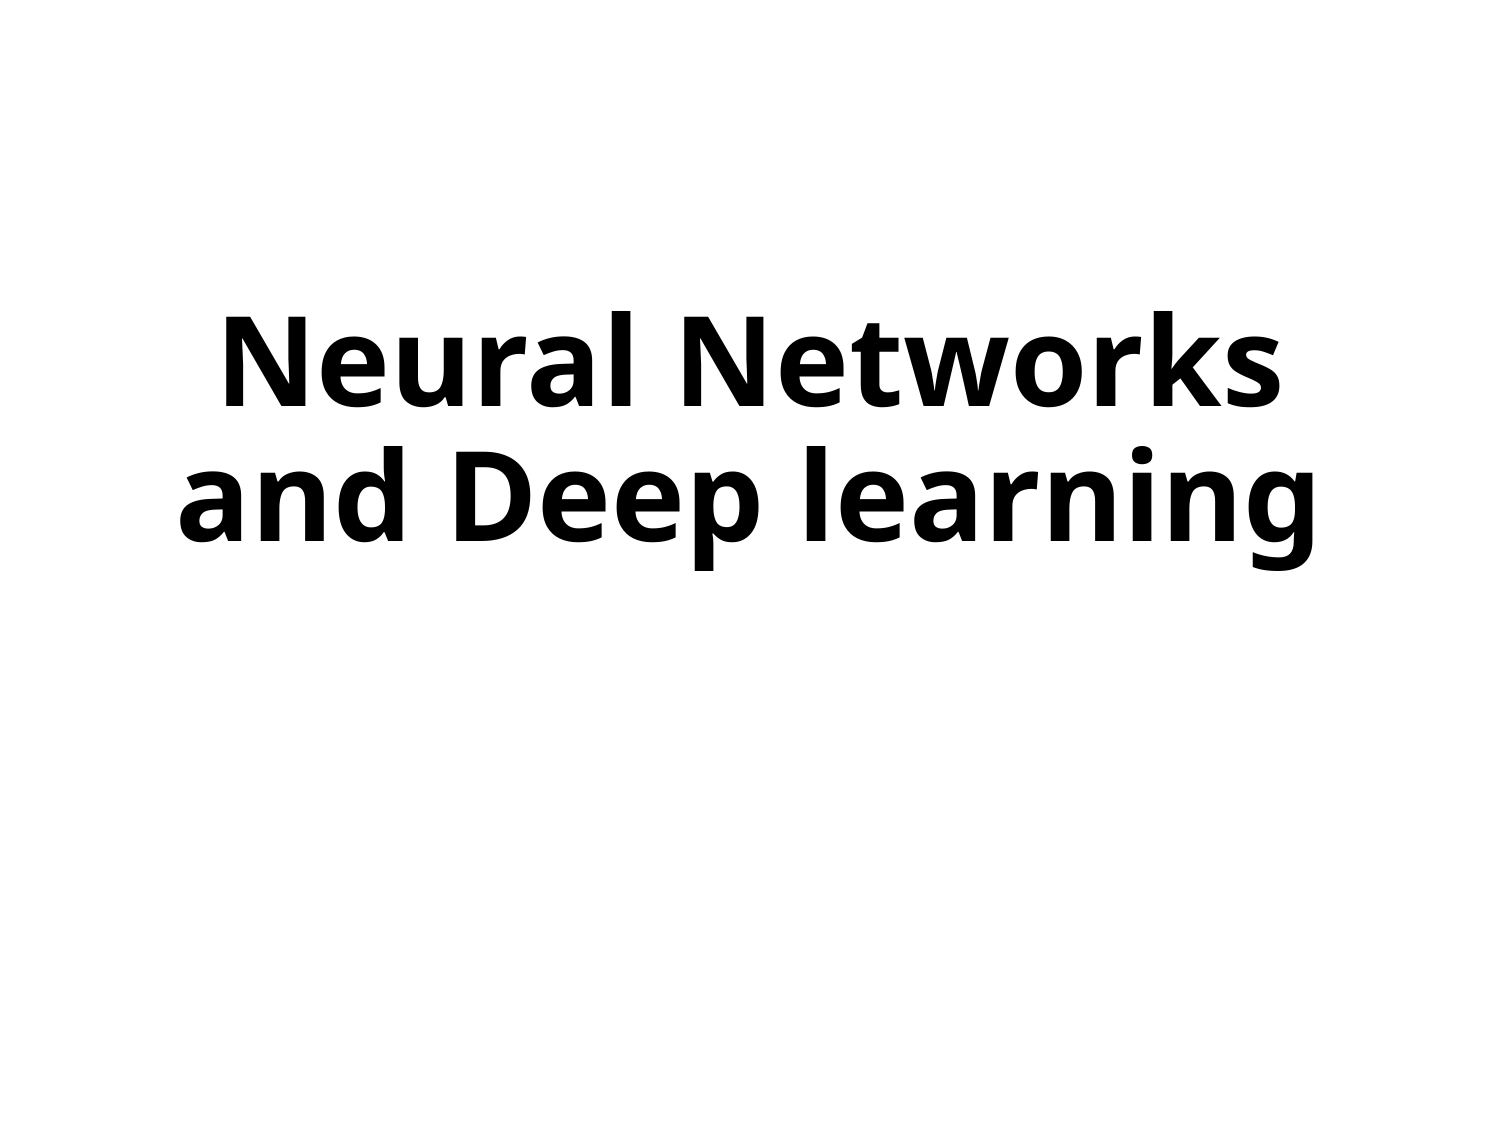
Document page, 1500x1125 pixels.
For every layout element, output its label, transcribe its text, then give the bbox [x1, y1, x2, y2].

title Neural Networks and Deep learning [112, 184, 1388, 576]
